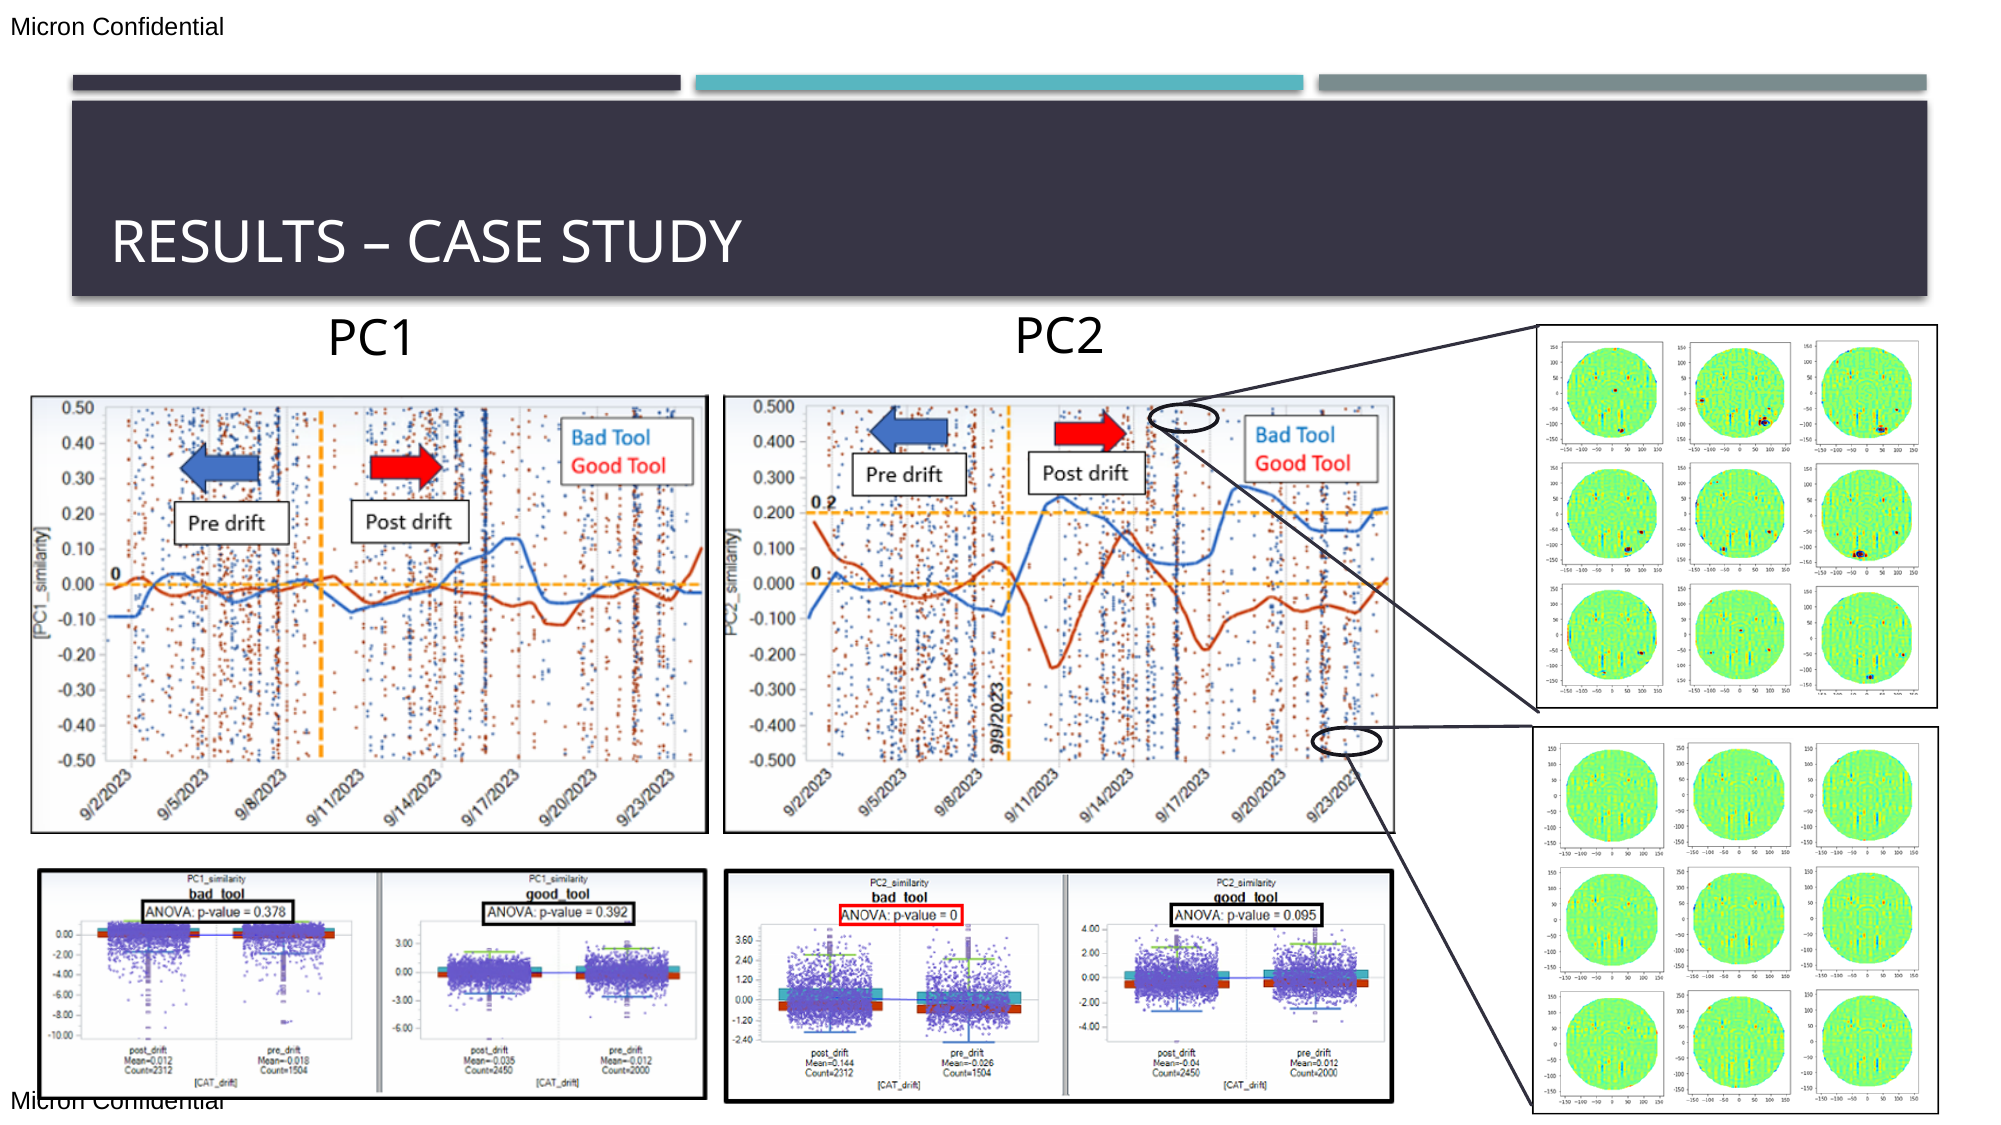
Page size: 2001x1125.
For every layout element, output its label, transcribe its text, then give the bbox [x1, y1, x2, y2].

picture [1530, 320, 1946, 713]
picture [27, 393, 710, 835]
picture [722, 866, 1345, 1106]
picture [1530, 721, 1941, 1116]
text_box PC2 [806, 296, 1313, 371]
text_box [1345, 754, 1532, 1106]
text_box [1345, 725, 1532, 729]
picture [722, 393, 1396, 835]
text_box PC1 [119, 297, 626, 373]
title Results – Case study [95, 115, 1905, 282]
picture [35, 865, 710, 1101]
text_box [1183, 325, 1540, 404]
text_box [1158, 427, 1540, 713]
